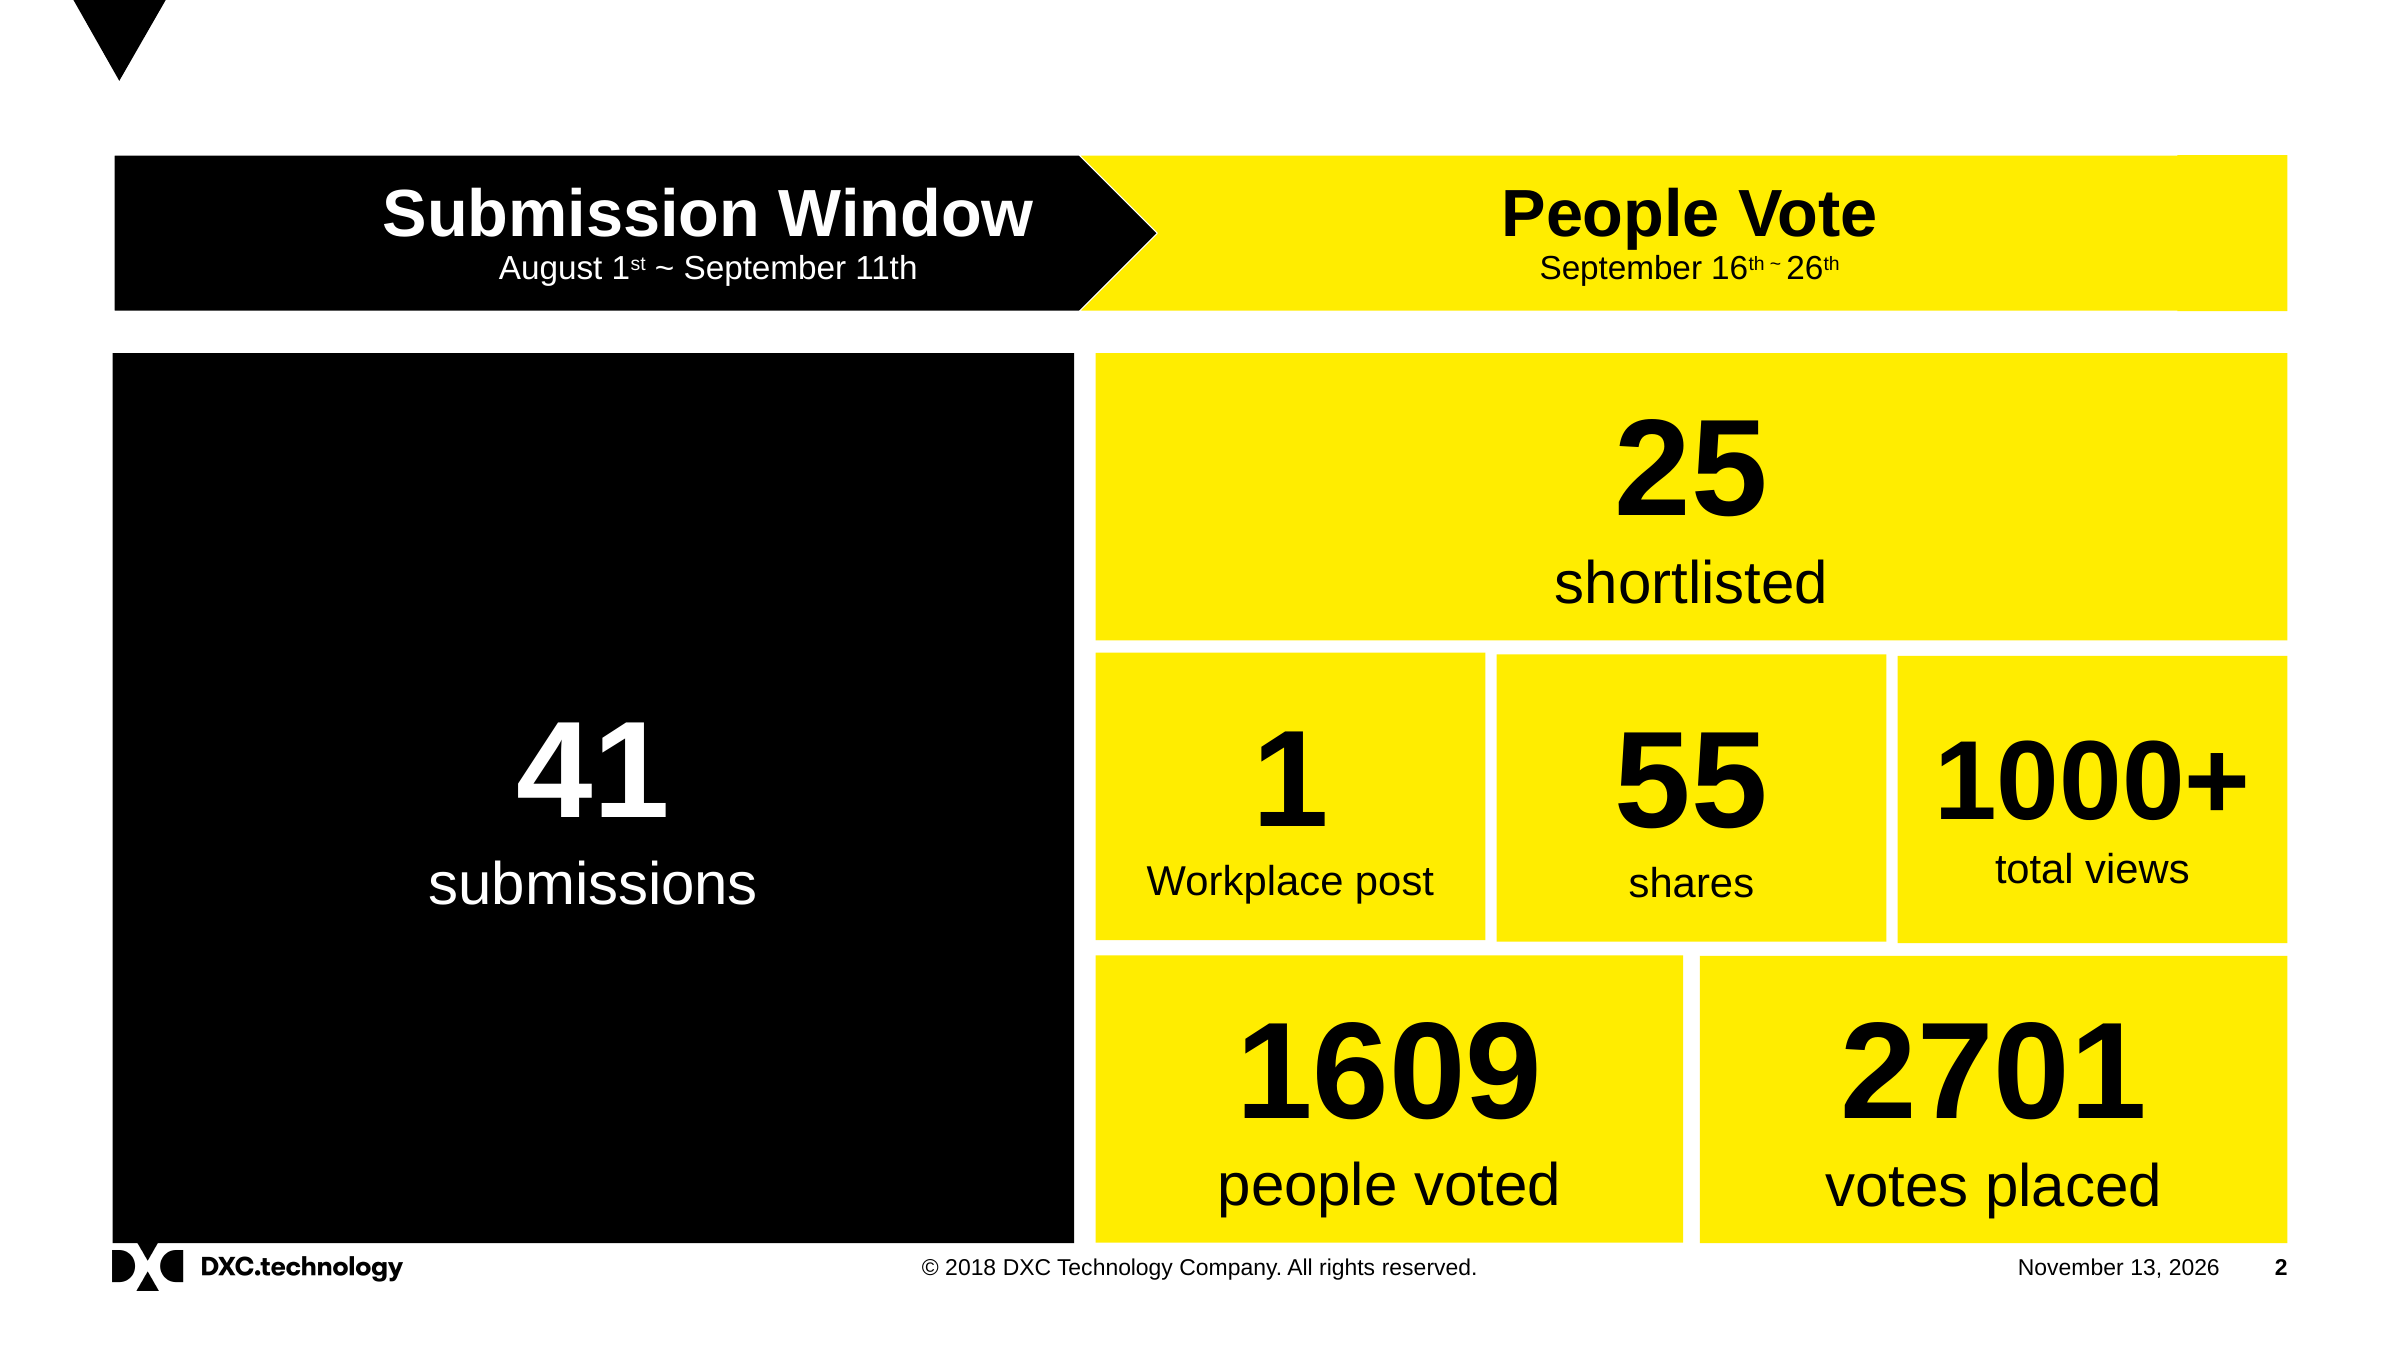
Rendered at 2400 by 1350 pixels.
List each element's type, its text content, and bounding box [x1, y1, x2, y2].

text_box 41 submissions [112, 353, 1075, 1244]
text_box 25 shortlisted [1095, 353, 2288, 641]
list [112, 155, 2288, 312]
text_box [1095, 955, 2288, 1244]
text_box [1095, 652, 2288, 944]
